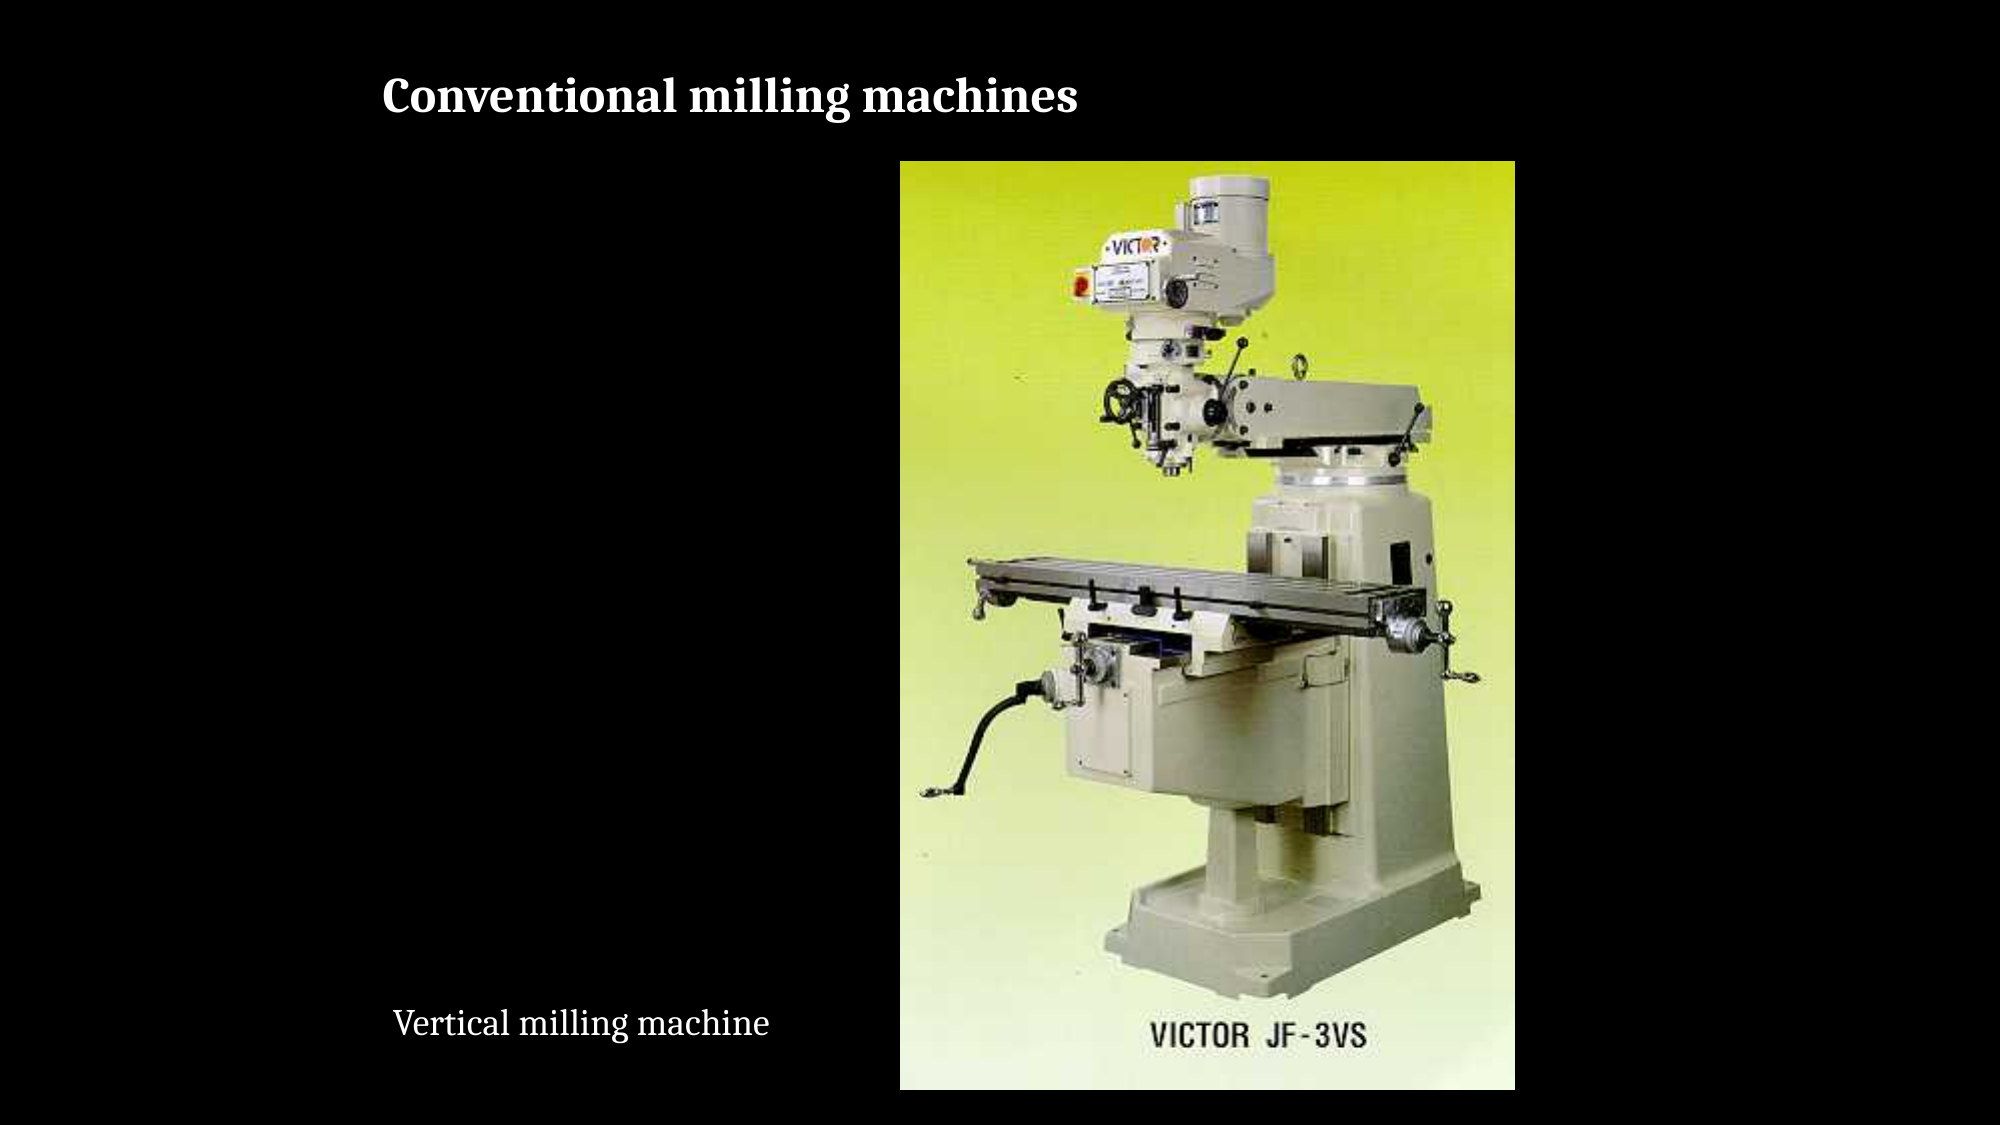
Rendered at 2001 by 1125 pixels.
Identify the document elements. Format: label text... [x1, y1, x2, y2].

text_box Vertical milling machine [378, 990, 786, 1051]
text_box Conventional milling machines [367, 55, 1105, 131]
picture [900, 161, 1515, 1090]
